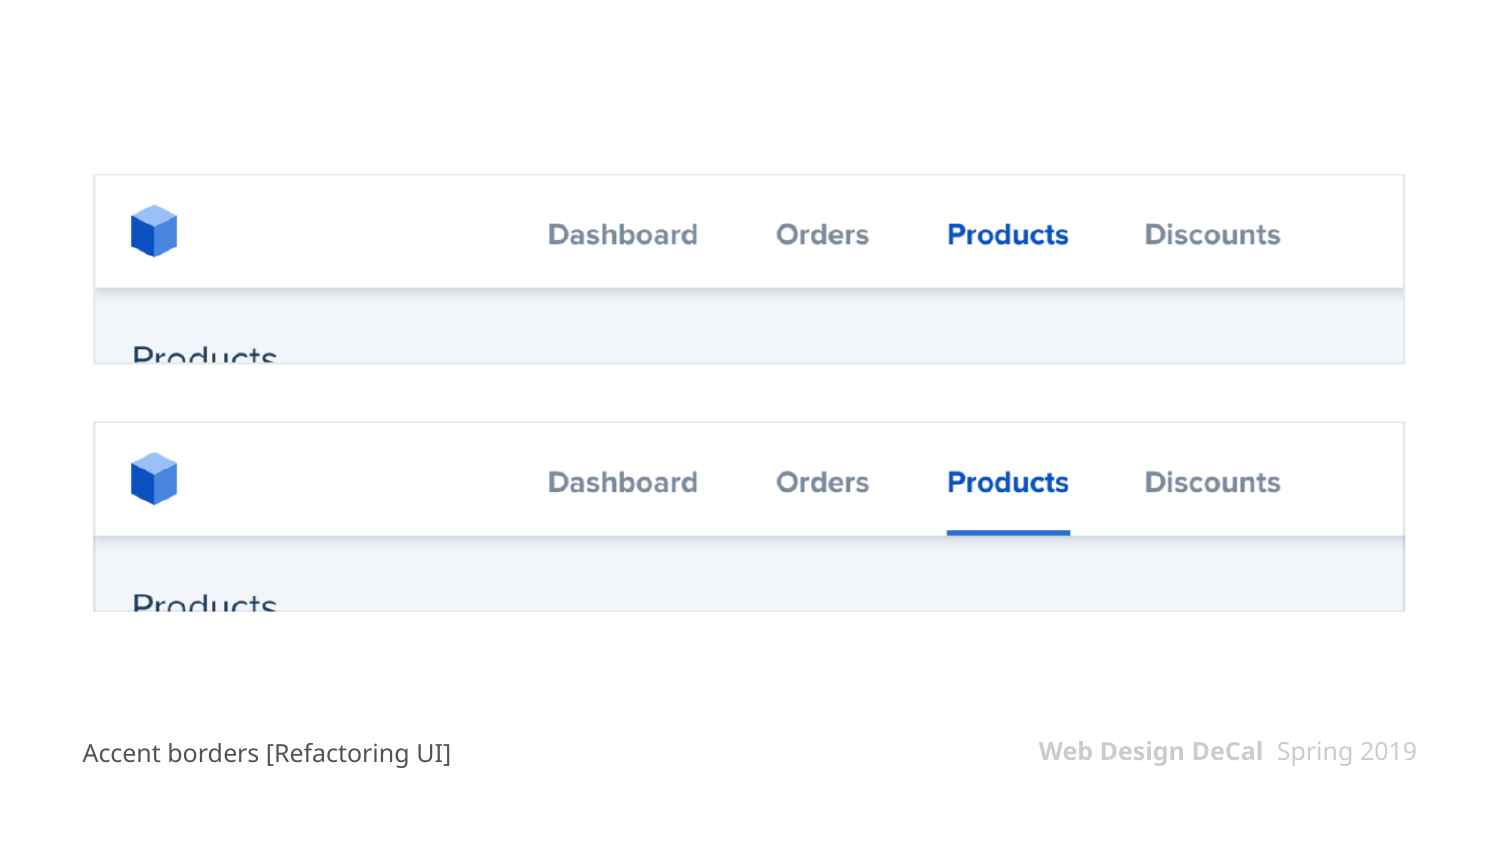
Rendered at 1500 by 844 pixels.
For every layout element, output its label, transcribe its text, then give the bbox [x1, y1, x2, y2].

list Accent borders [Refactoring UI] [82, 731, 968, 770]
picture [84, 168, 1416, 619]
